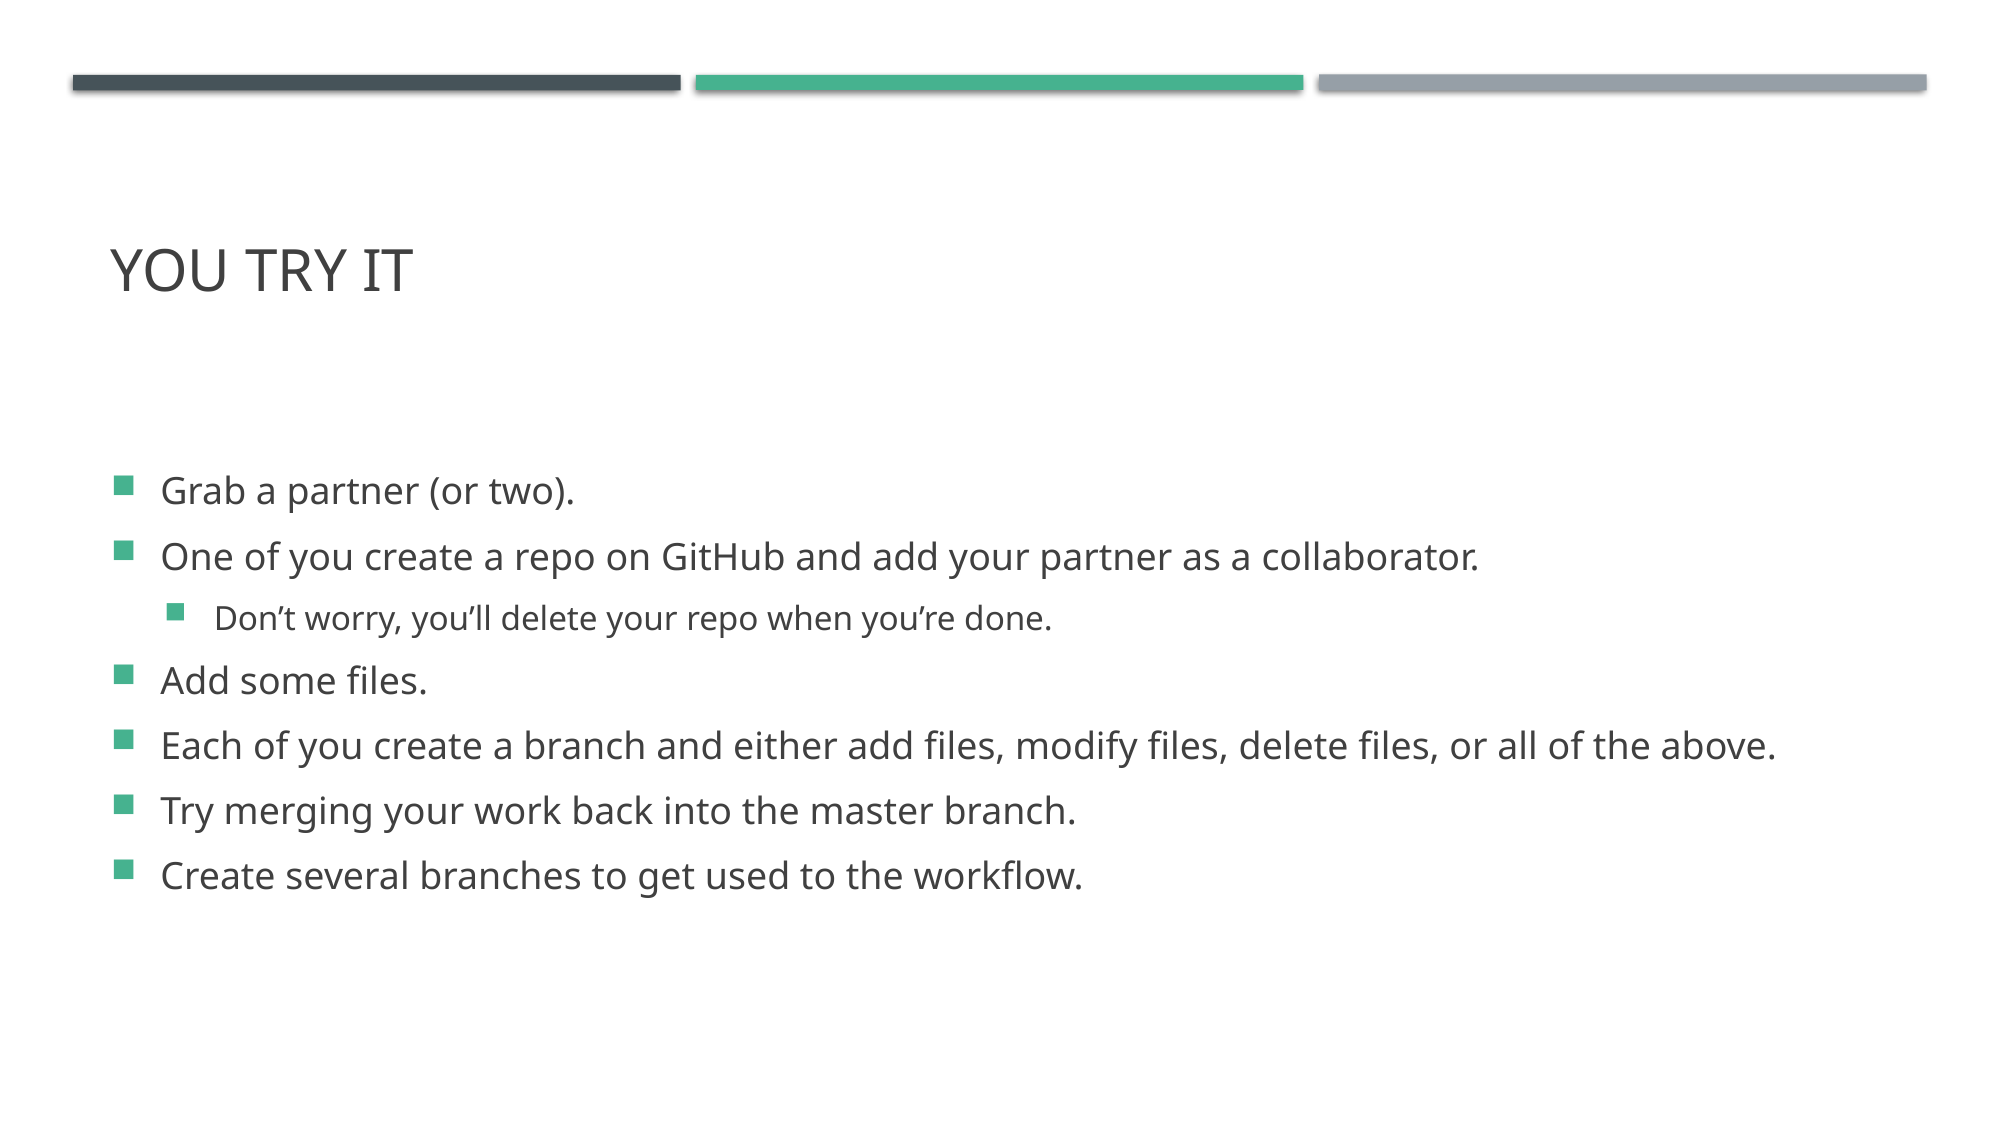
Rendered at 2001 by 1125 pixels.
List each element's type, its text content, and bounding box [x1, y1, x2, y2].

title You Try It [95, 115, 1905, 311]
list Grab a partner (or two). One of you create a repo on GitHub and add your partner as a collaborator. Don’t worry, you’ll delete your repo when you’re done. Add some files. Each of you create a branch and either add files, modify files, delete files, or all of the above. Try merging your work back into the master branch. Create several branches to get used to the workflow. [95, 383, 1905, 981]
